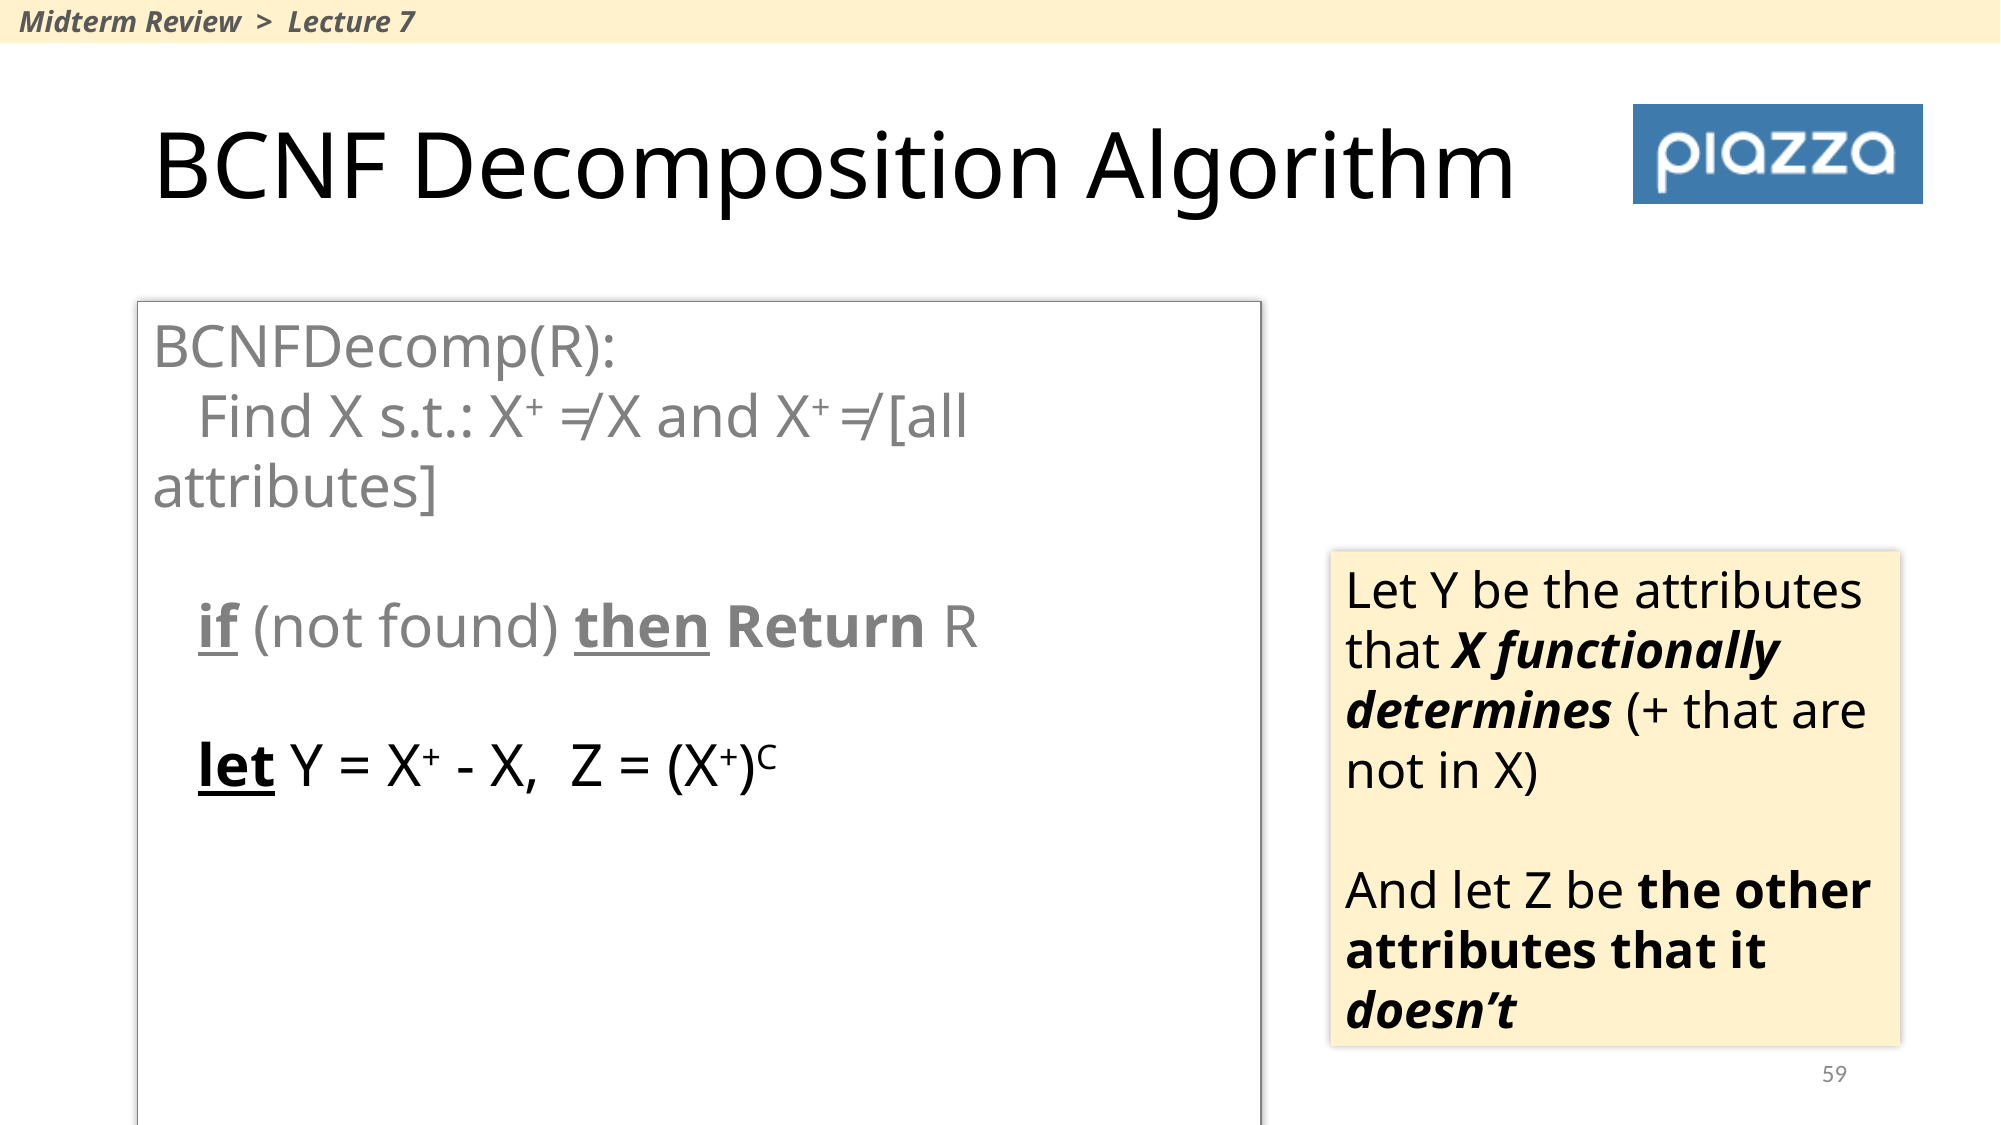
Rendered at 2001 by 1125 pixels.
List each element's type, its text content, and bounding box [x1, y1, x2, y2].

slide_number 59 [1412, 1052, 1863, 1103]
text_box Let Y be the attributes that X functionally determines (+ that are not in X) And let Z be the other attributes that it doesn’t [1330, 551, 1900, 1046]
title BCNF Decomposition Algorithm [137, 59, 1863, 278]
picture [1633, 104, 1923, 204]
text_box BCNFDecomp(R): Find X s.t.: X+ ≠ X and X+ ≠ [all attributes] if (not found) then Return R let Y = X+ - X, Z = (X+)C decompose R into R1(X  Y) and R2(X  Z) Return BCNFDecomp(R1), BCNFDecomp(R2) [137, 301, 1262, 1125]
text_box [0, 0, 2000, 47]
